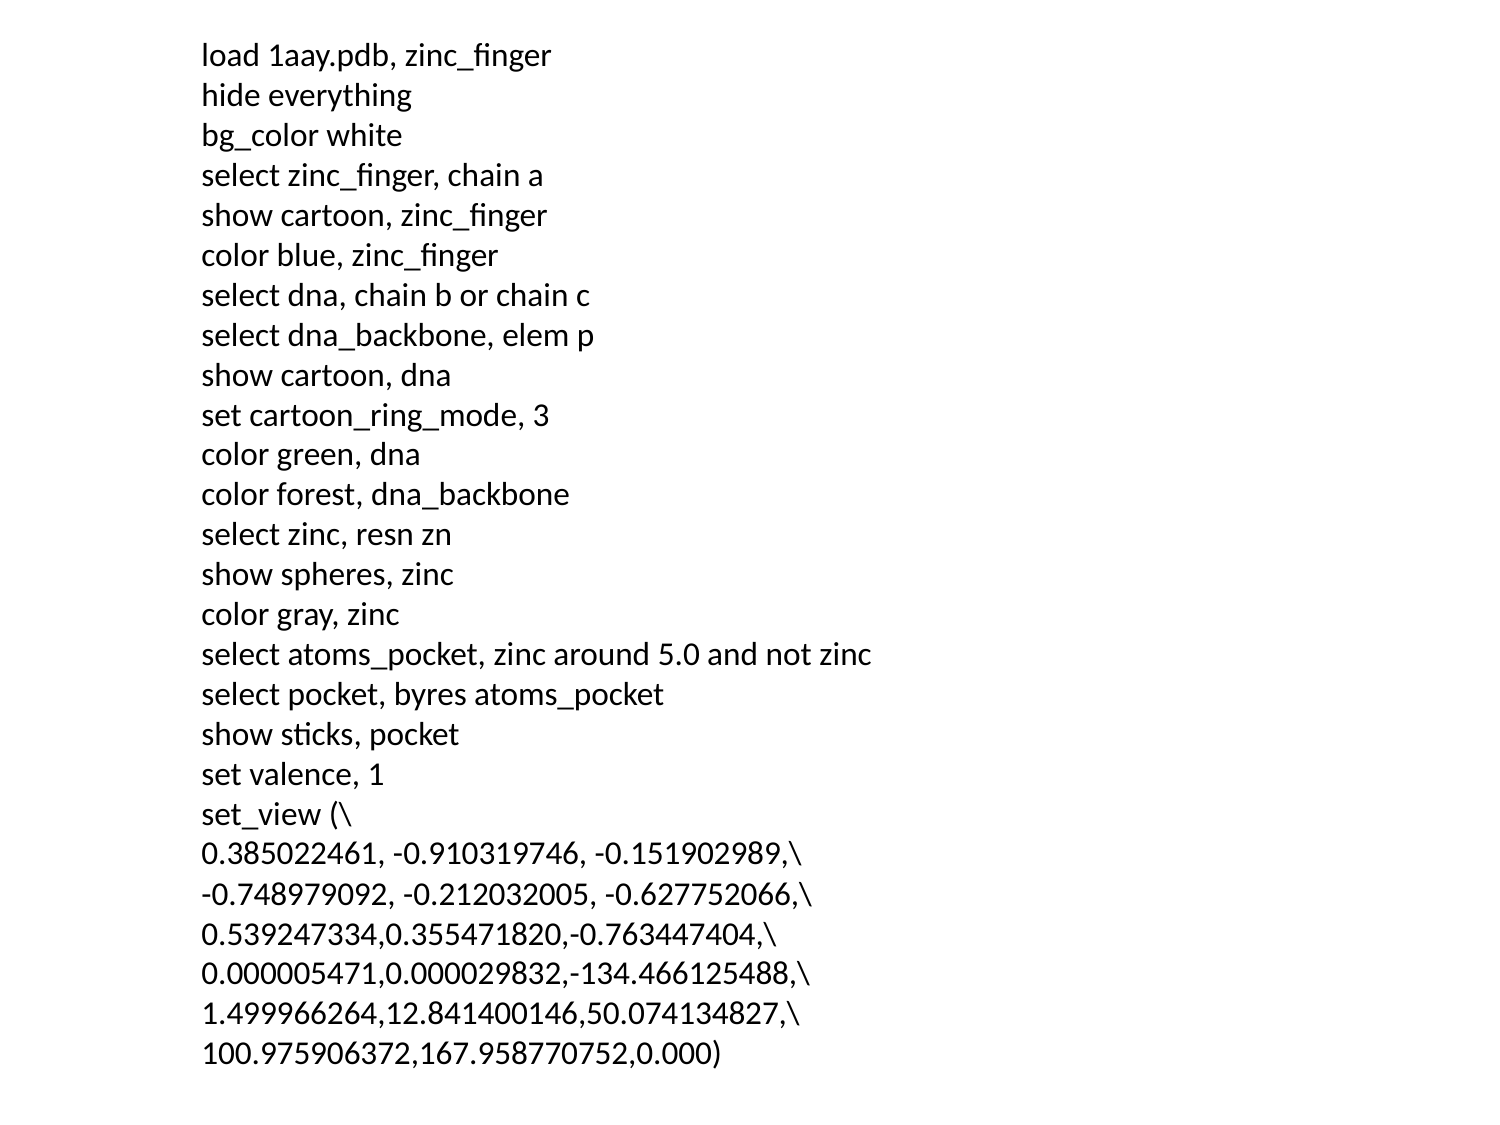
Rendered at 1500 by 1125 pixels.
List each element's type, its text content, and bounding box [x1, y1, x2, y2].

text_box load 1aay.pdb, zinc_finger hide everything bg_color white select zinc_finger, chain a show cartoon, zinc_finger color blue, zinc_finger select dna, chain b or chain c select dna_backbone, elem p show cartoon, dna set cartoon_ring_mode, 3 color green, dna color forest, dna_backbone select zinc, resn zn show spheres, zinc color gray, zinc select atoms_pocket, zinc around 5.0 and not zinc select pocket, byres atoms_pocket show sticks, pocket set valence, 1 set_view (\ 0.385022461, -0.910319746, -0.151902989,\ -0.748979092, -0.212032005, -0.627752066,\ 0.539247334,0.355471820,-0.763447404,\ 0.000005471,0.000029832,-134.466125488,\ 1.499966264,12.841400146,50.074134827,\ 100.975906372,167.958770752,0.000) [186, 25, 1169, 1079]
